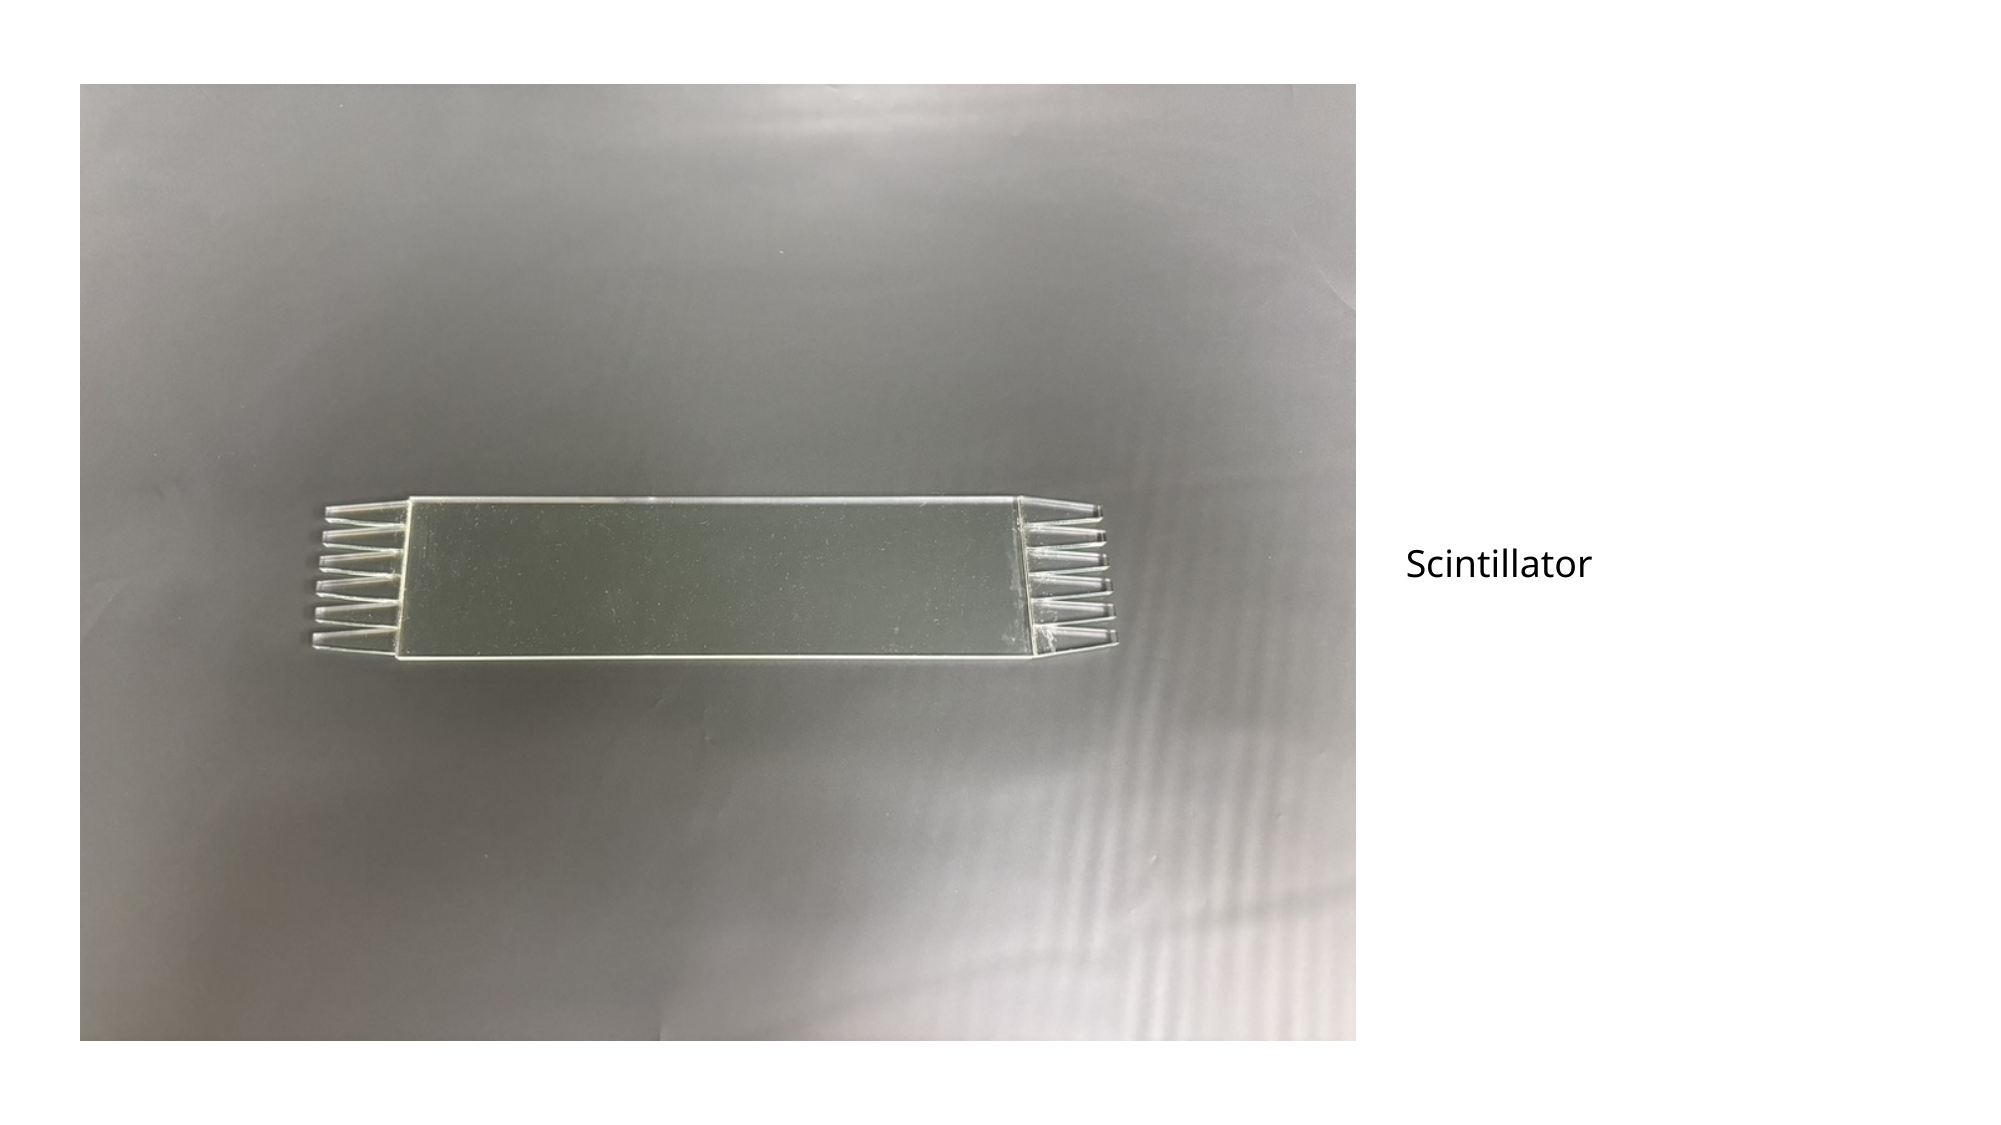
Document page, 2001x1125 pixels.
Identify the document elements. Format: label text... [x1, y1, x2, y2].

picture [79, 83, 1356, 1042]
text_box Scintillator [1391, 532, 1608, 592]
